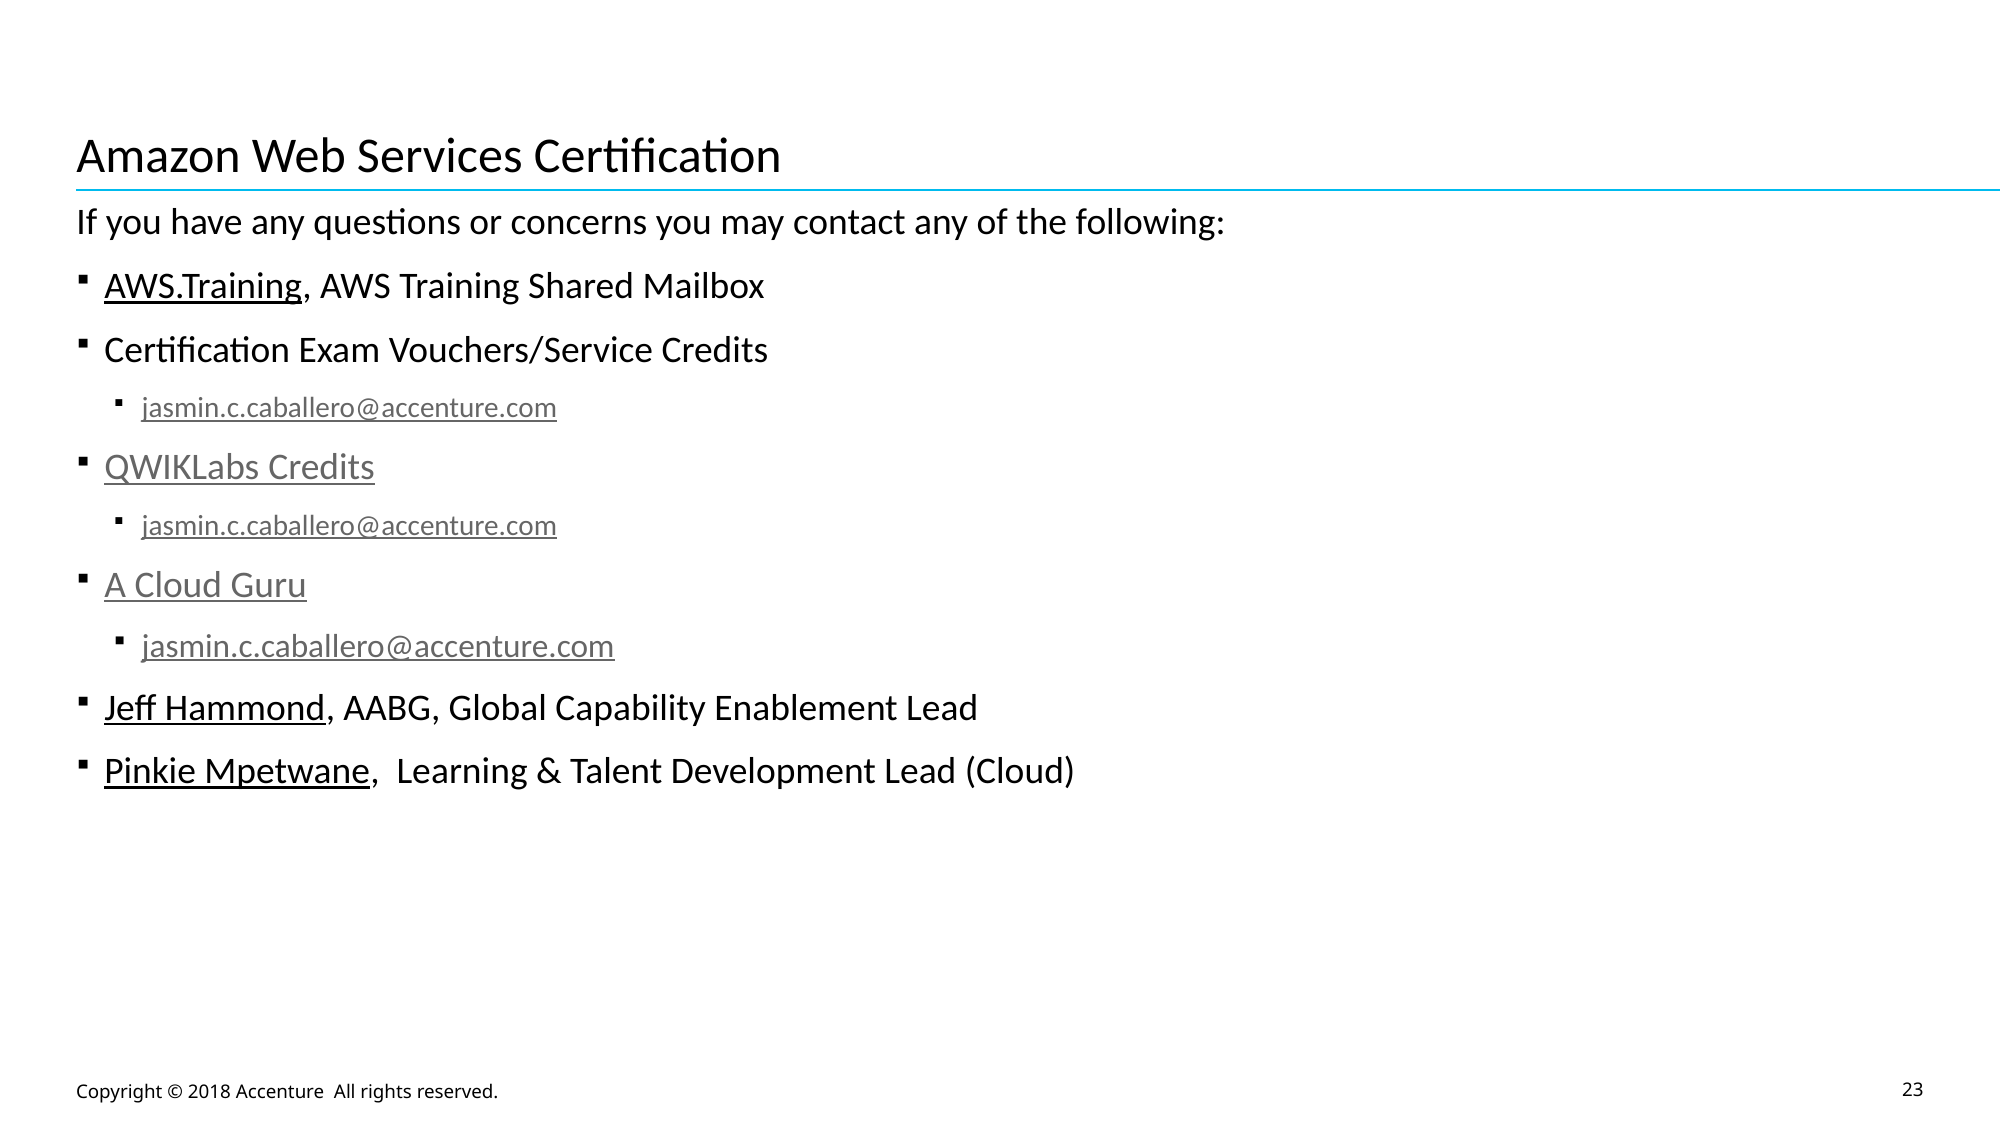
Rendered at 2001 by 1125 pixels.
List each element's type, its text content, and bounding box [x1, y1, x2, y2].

list If you have any questions or concerns you may contact any of the following: AWS.Training, AWS Training Shared Mailbox Certification Exam Vouchers/Service Credits jasmin.c.caballero@accenture.com QWIKLabs Credits jasmin.c.caballero@accenture.com A Cloud Guru jasmin.c.caballero@accenture.com Jeff Hammond, AABG, Global Capability Enablement Lead Pinkie Mpetwane, Learning & Talent Development Lead (Cloud) [76, 189, 1924, 1066]
title Amazon Web Services Certification [76, 17, 1924, 183]
